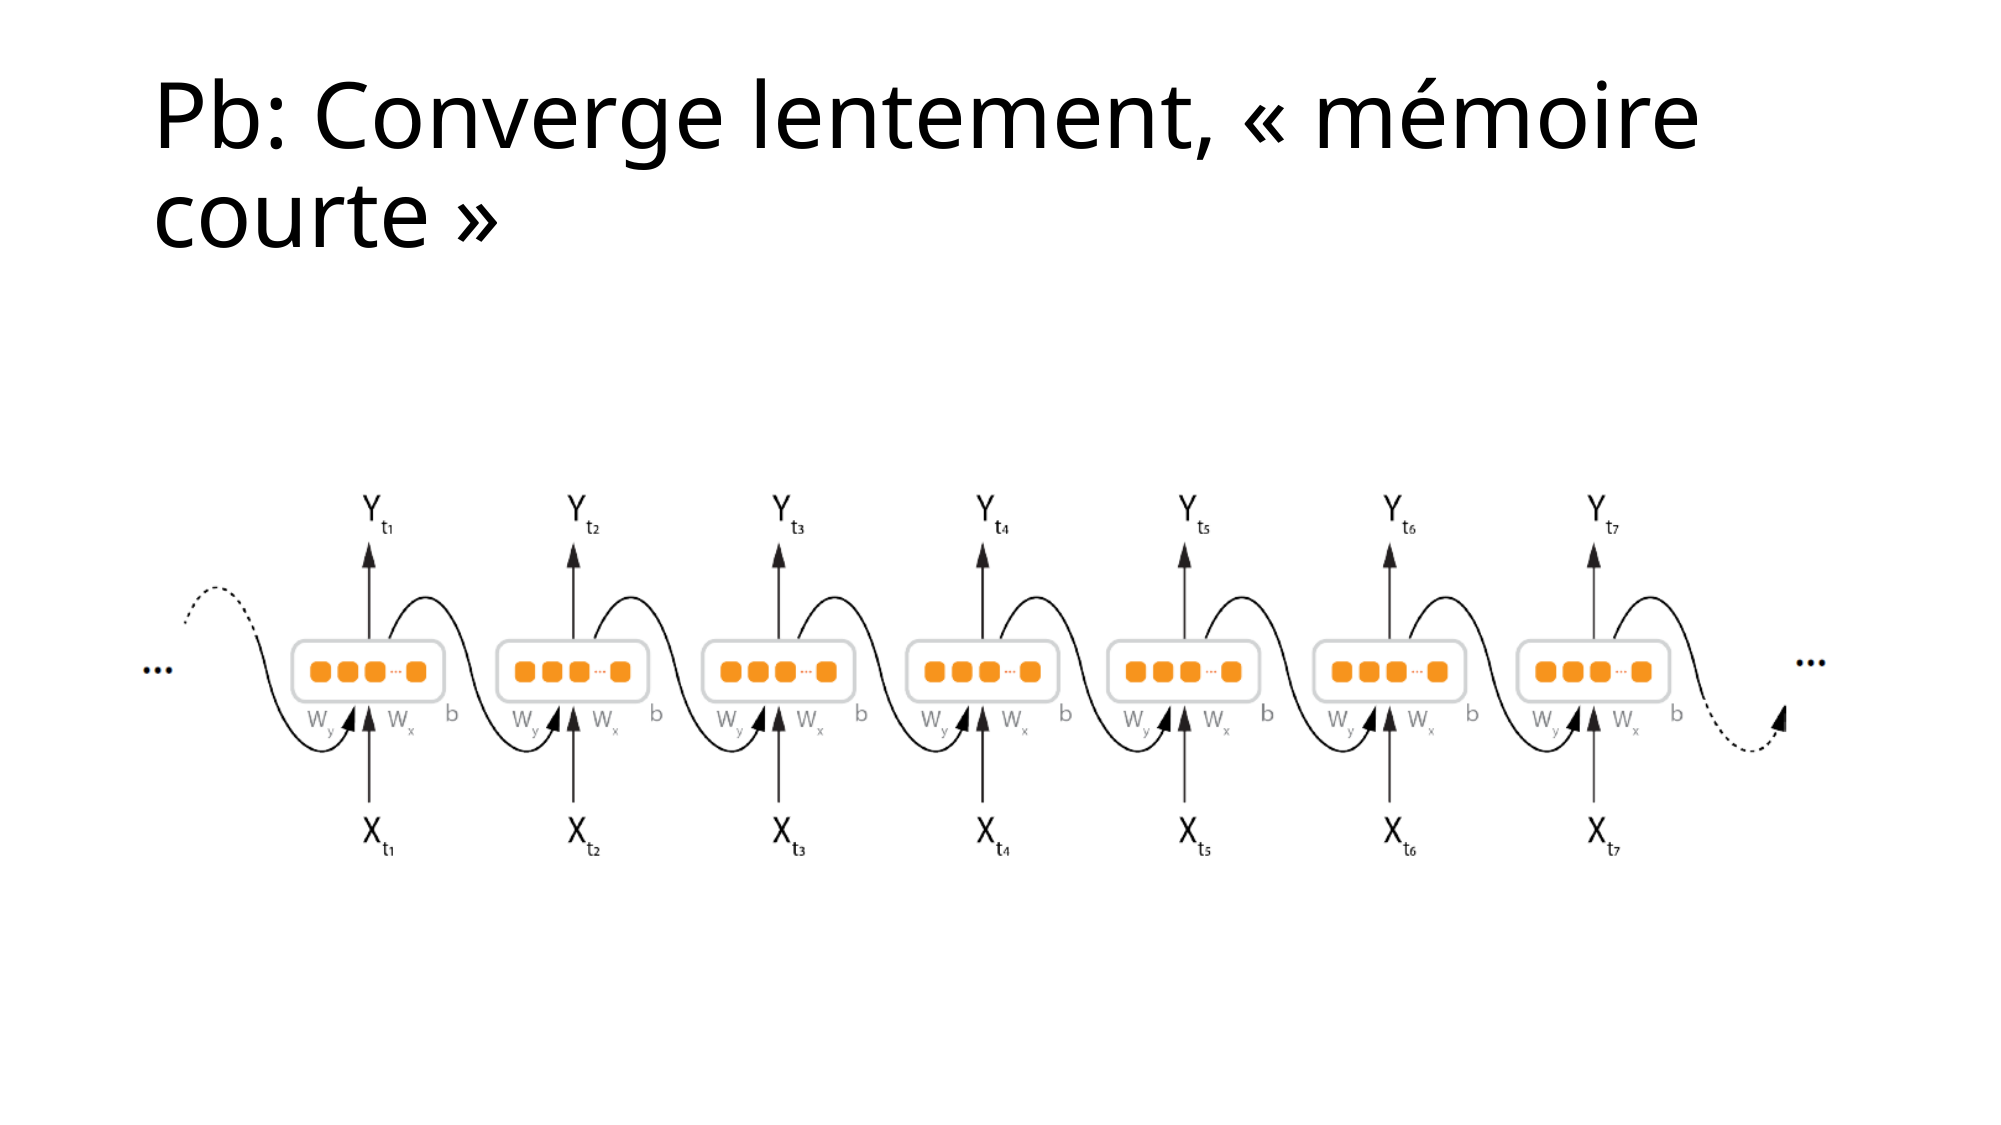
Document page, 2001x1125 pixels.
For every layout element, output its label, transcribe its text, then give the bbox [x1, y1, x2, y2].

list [136, 445, 1863, 867]
title Pb: Converge lentement, « mémoire courte » [137, 59, 1863, 278]
